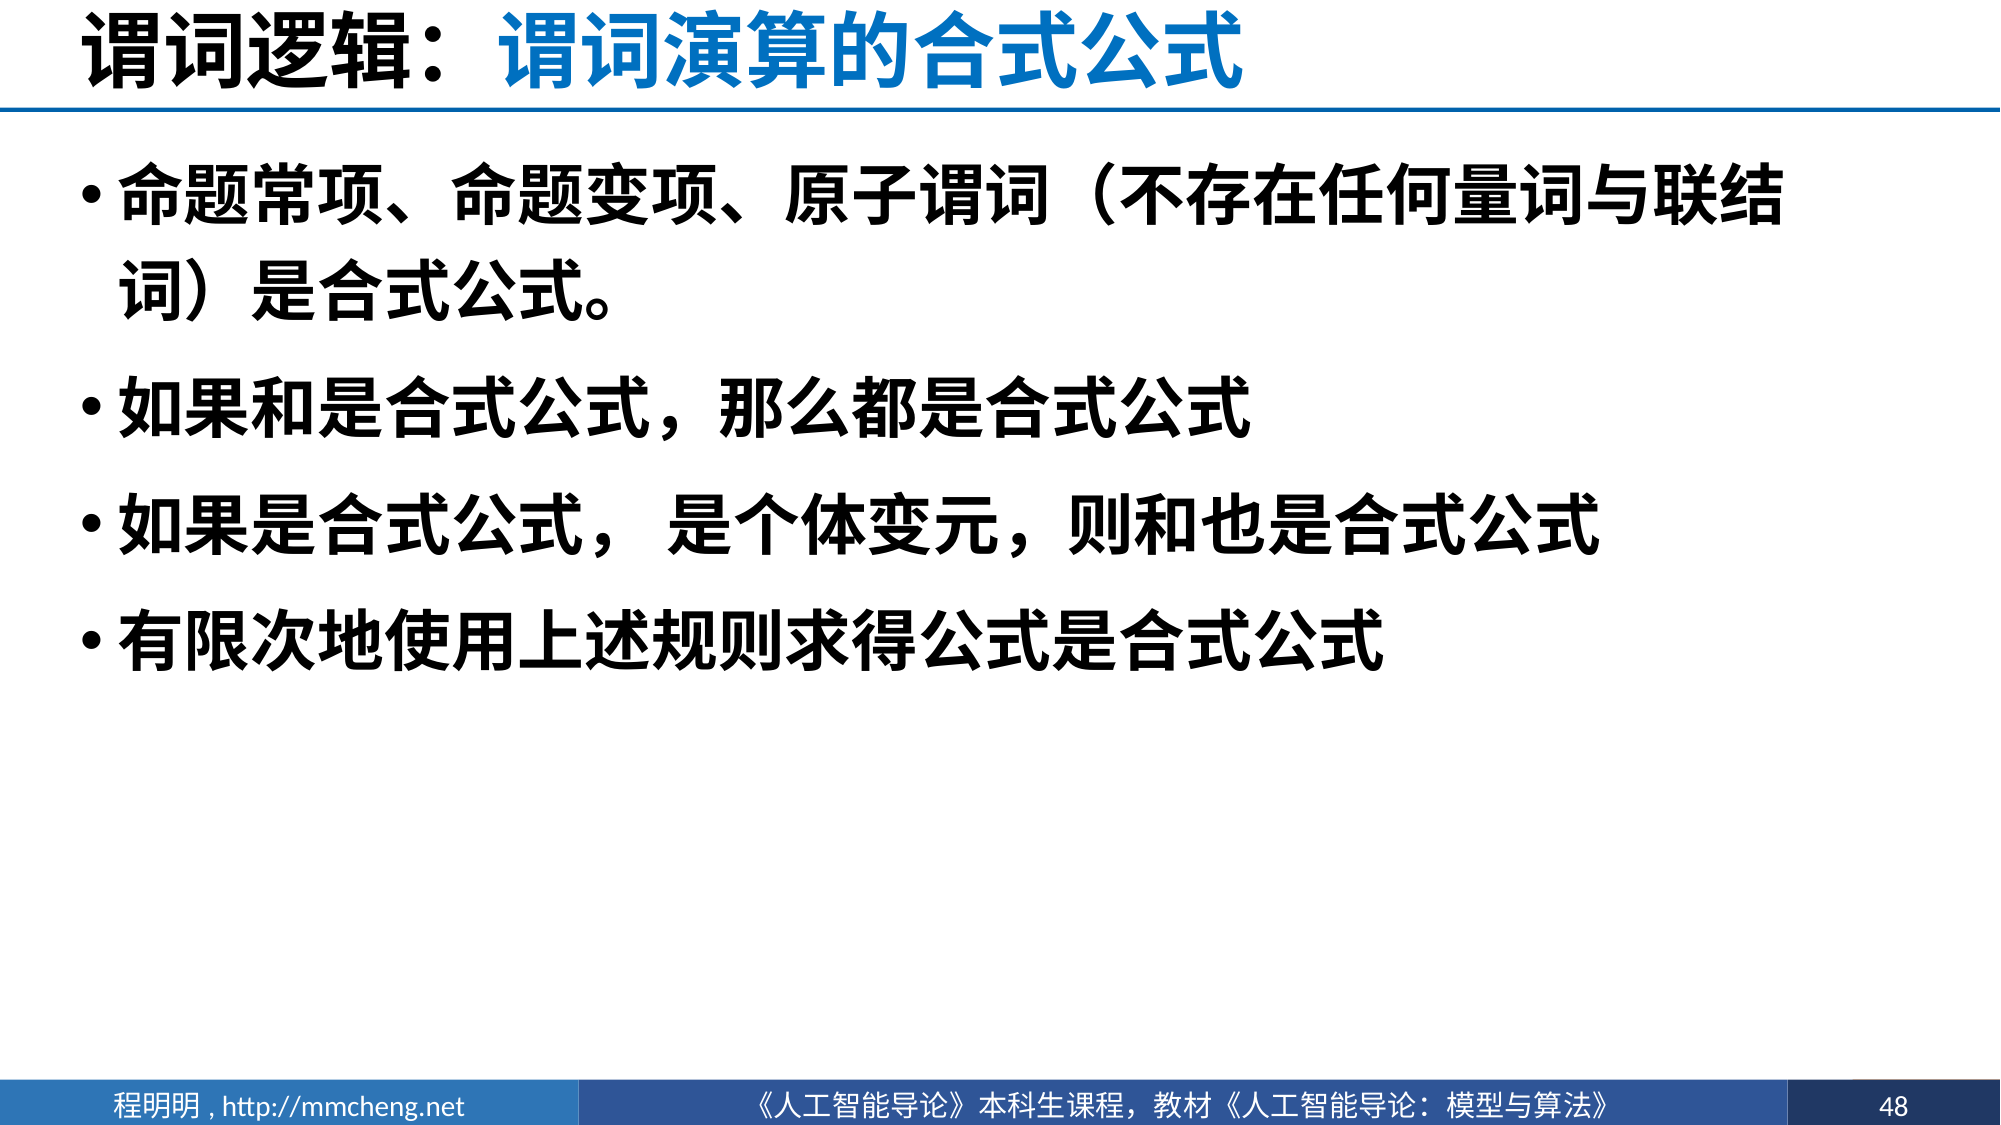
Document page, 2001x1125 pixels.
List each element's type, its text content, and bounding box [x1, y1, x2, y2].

title 谓词逻辑：谓词演算的合式公式 [64, 0, 2000, 110]
